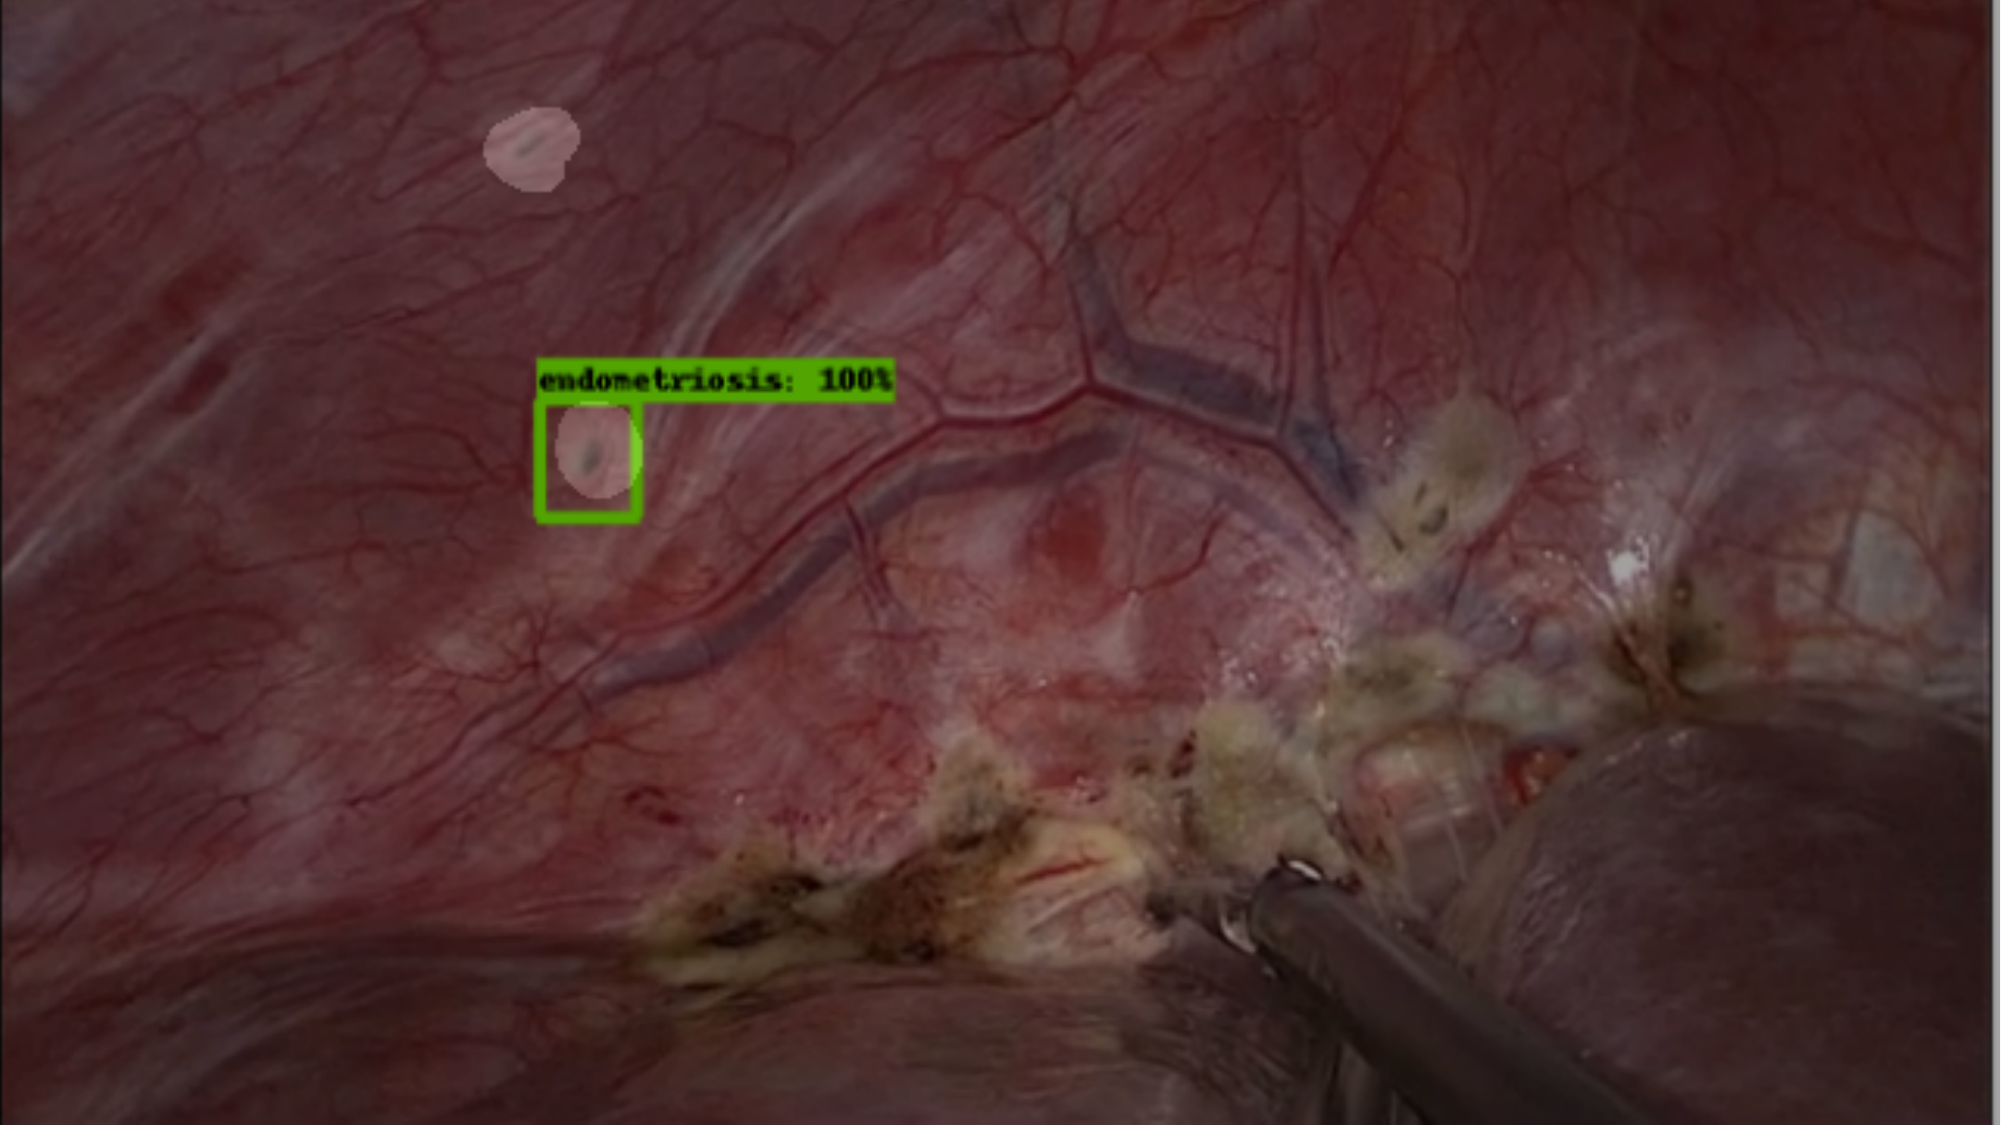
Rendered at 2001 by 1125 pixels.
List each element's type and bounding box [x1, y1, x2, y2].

list [0, 0, 2000, 1125]
